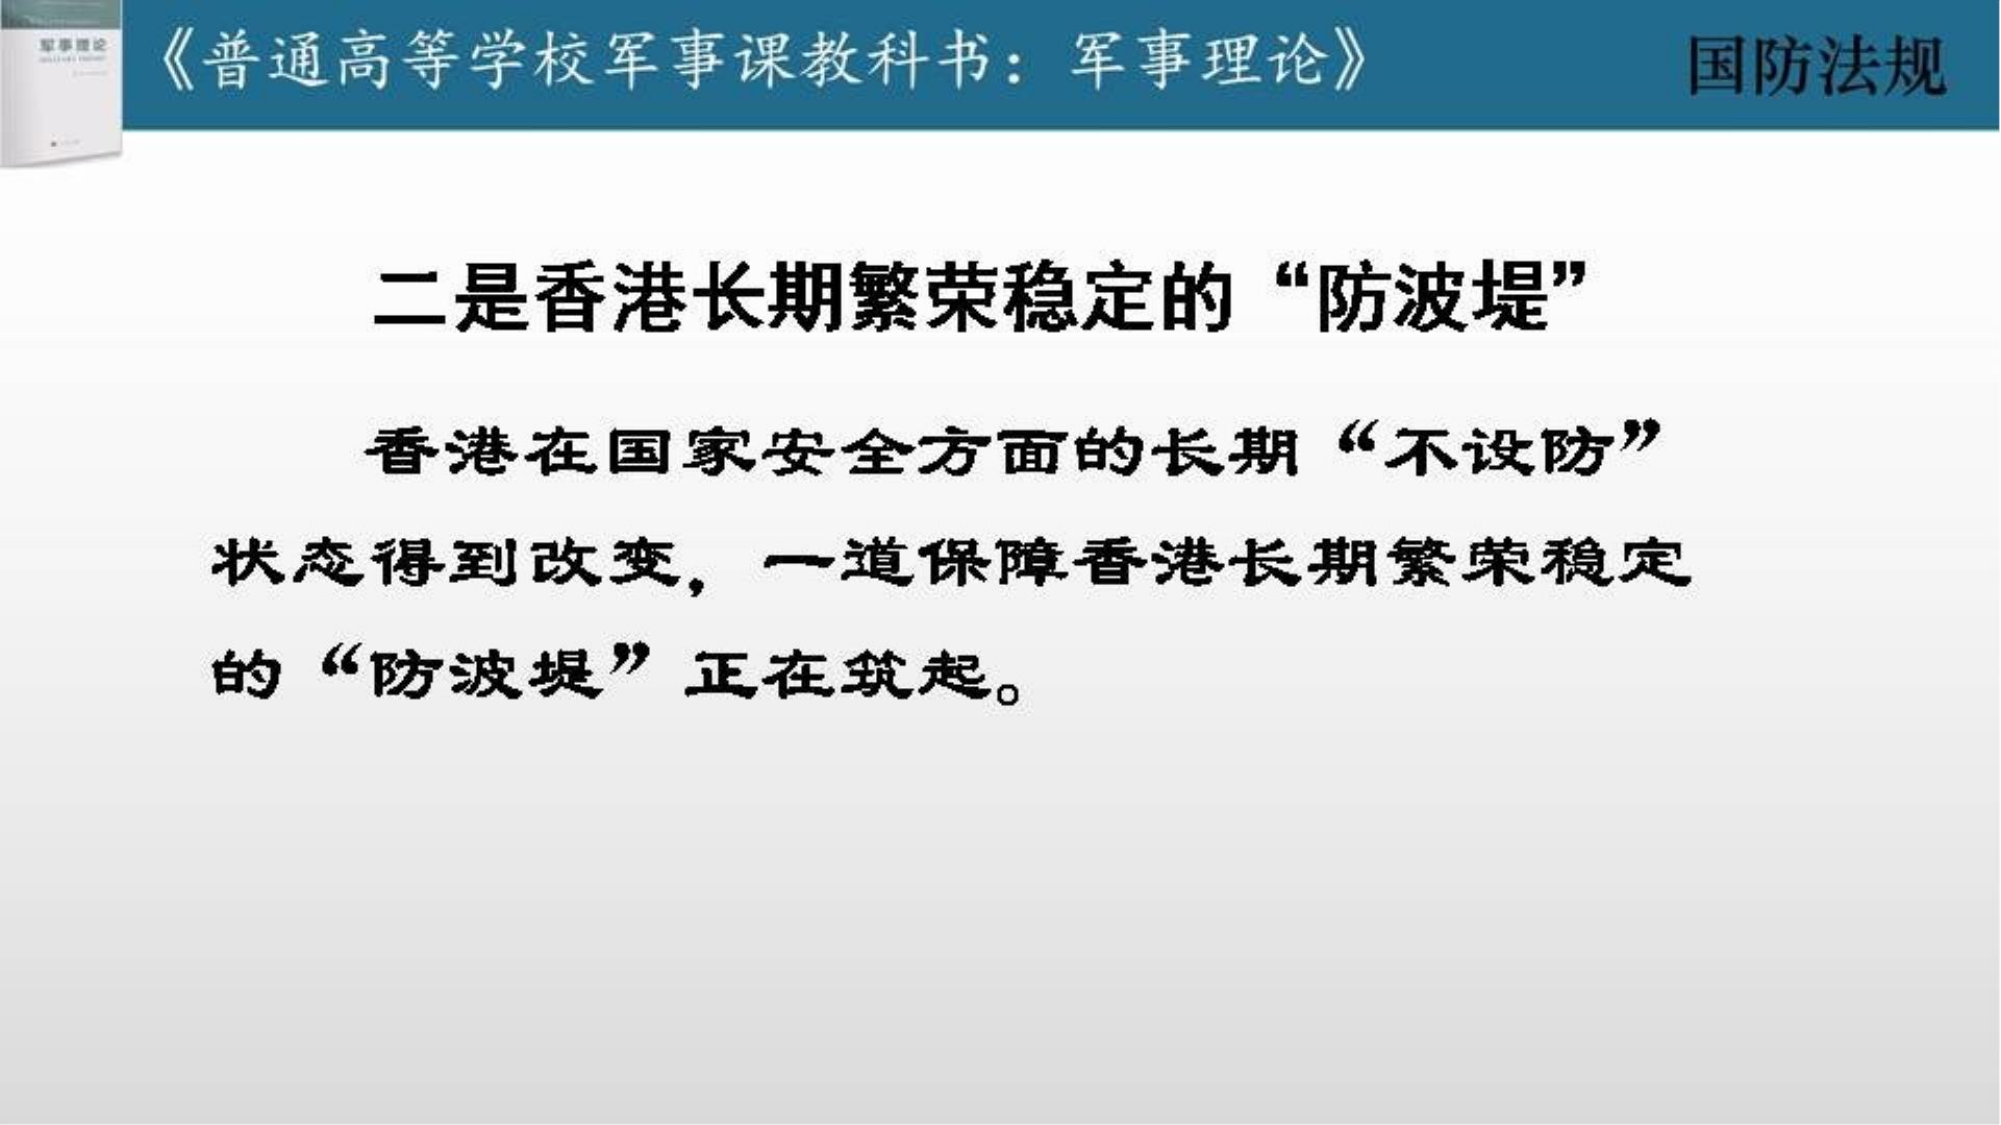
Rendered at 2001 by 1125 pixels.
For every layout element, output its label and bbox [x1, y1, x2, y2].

text_box [0, 0, 2000, 1125]
